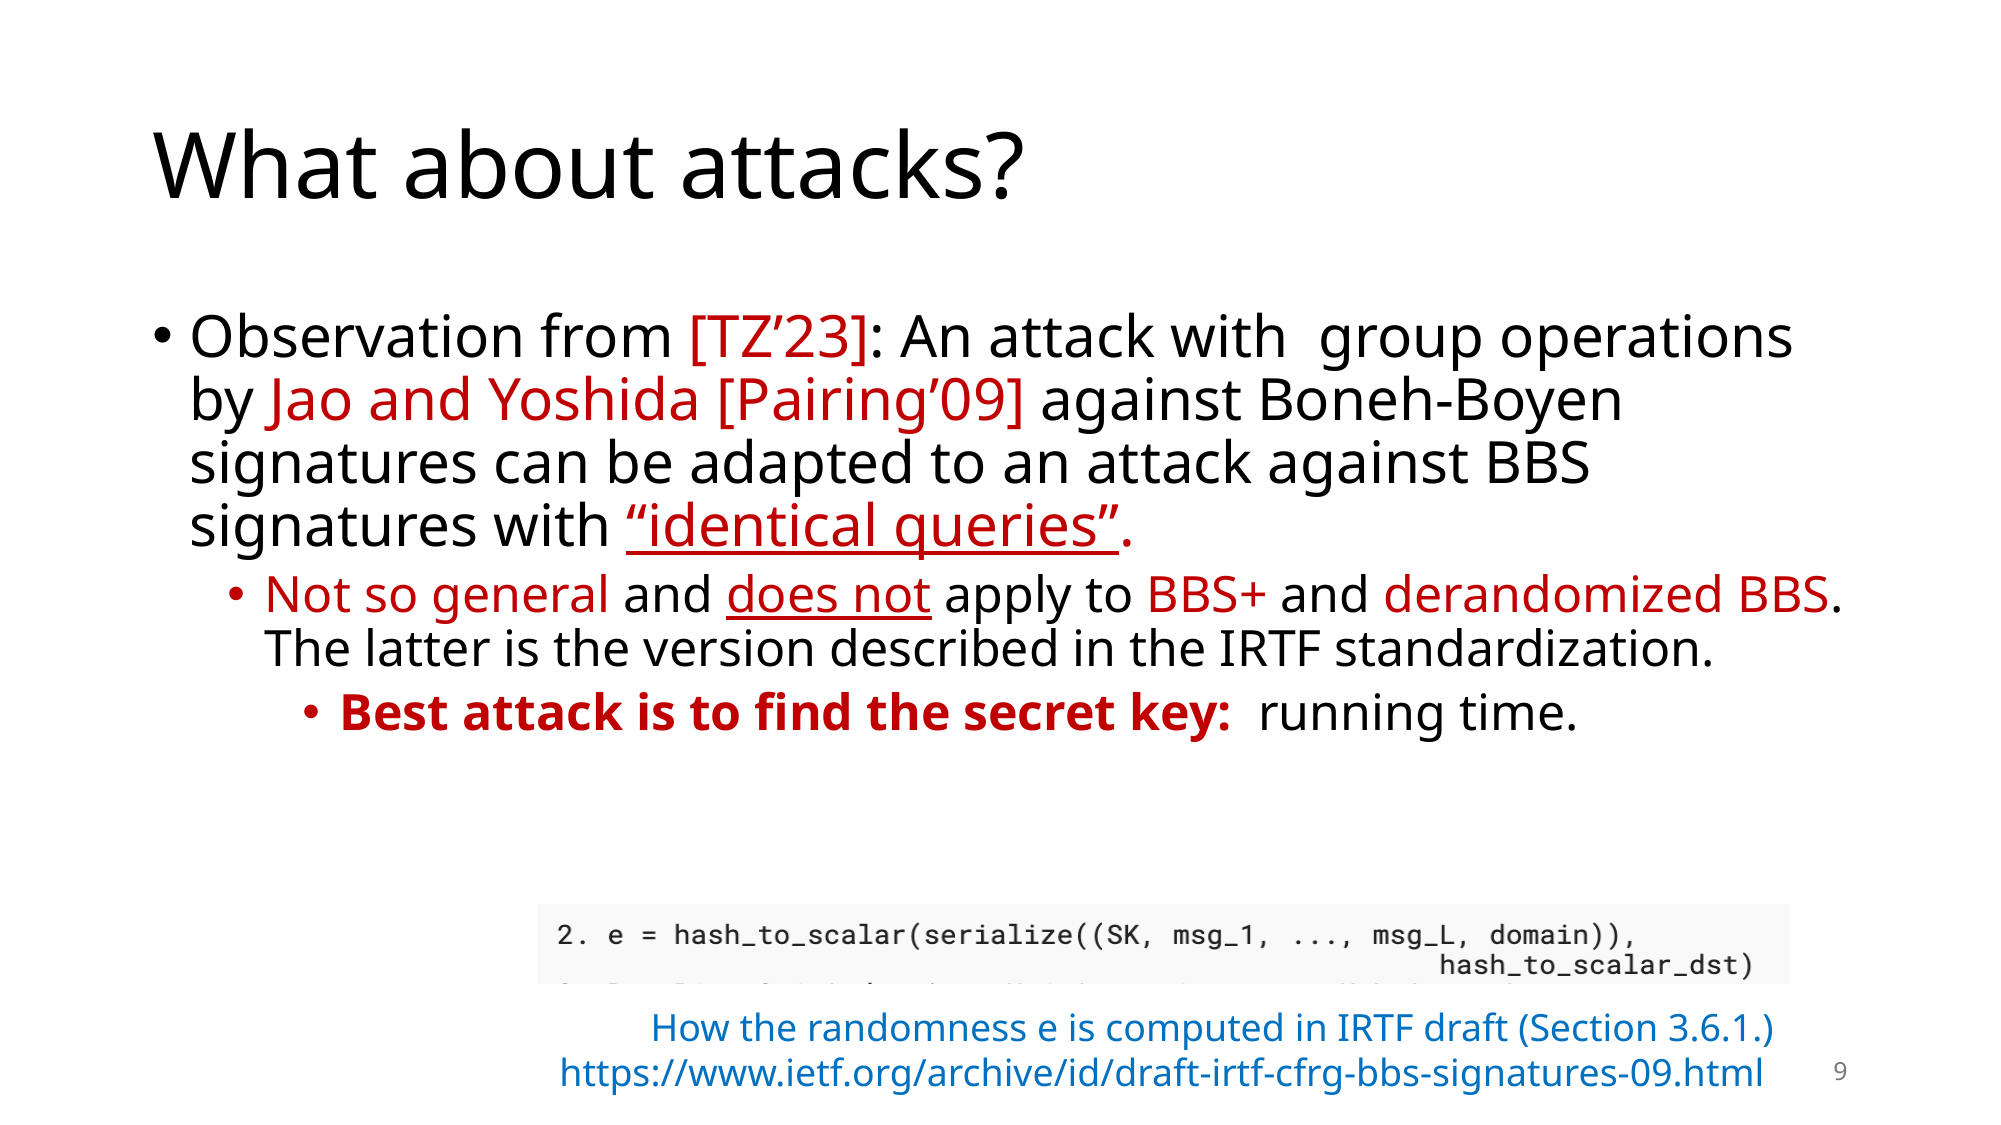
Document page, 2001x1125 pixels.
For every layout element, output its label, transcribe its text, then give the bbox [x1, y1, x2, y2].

title What about attacks? [137, 59, 1863, 278]
slide_number 9 [1790, 1042, 1863, 1103]
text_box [536, 904, 1790, 1103]
